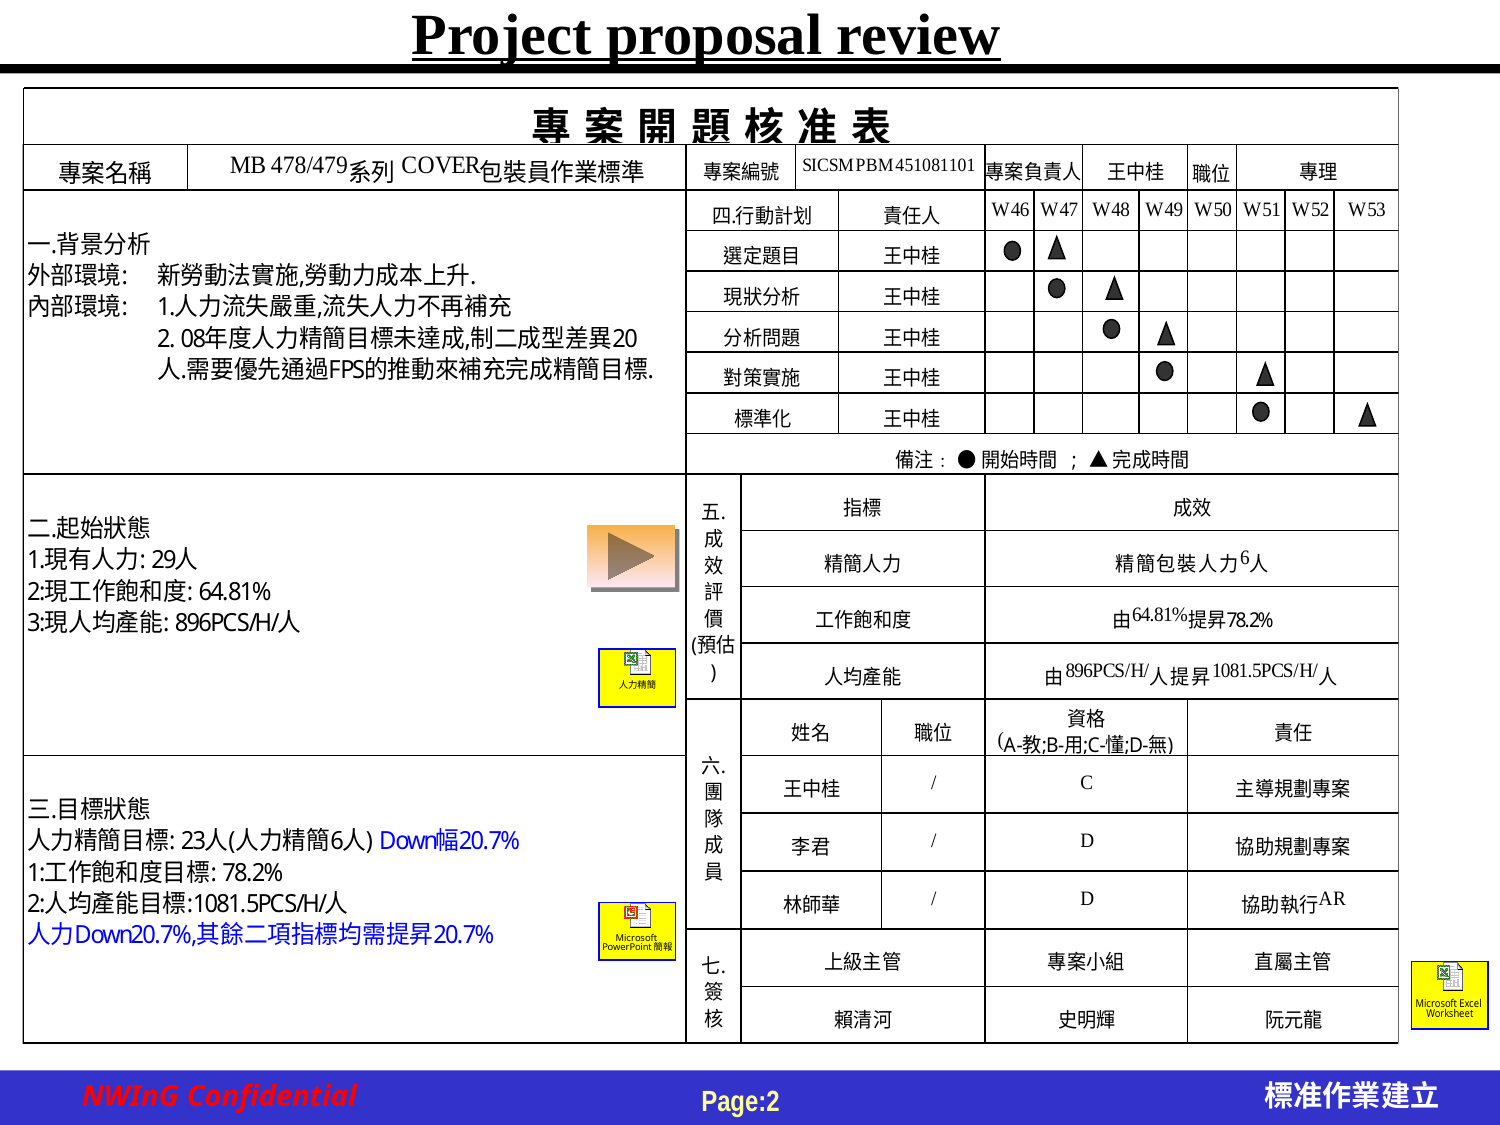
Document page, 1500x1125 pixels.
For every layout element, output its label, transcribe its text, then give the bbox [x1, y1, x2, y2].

text_box Project proposal review [350, 0, 1063, 66]
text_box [599, 649, 676, 707]
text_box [22, 86, 1401, 1046]
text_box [1411, 961, 1488, 1029]
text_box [599, 902, 676, 960]
